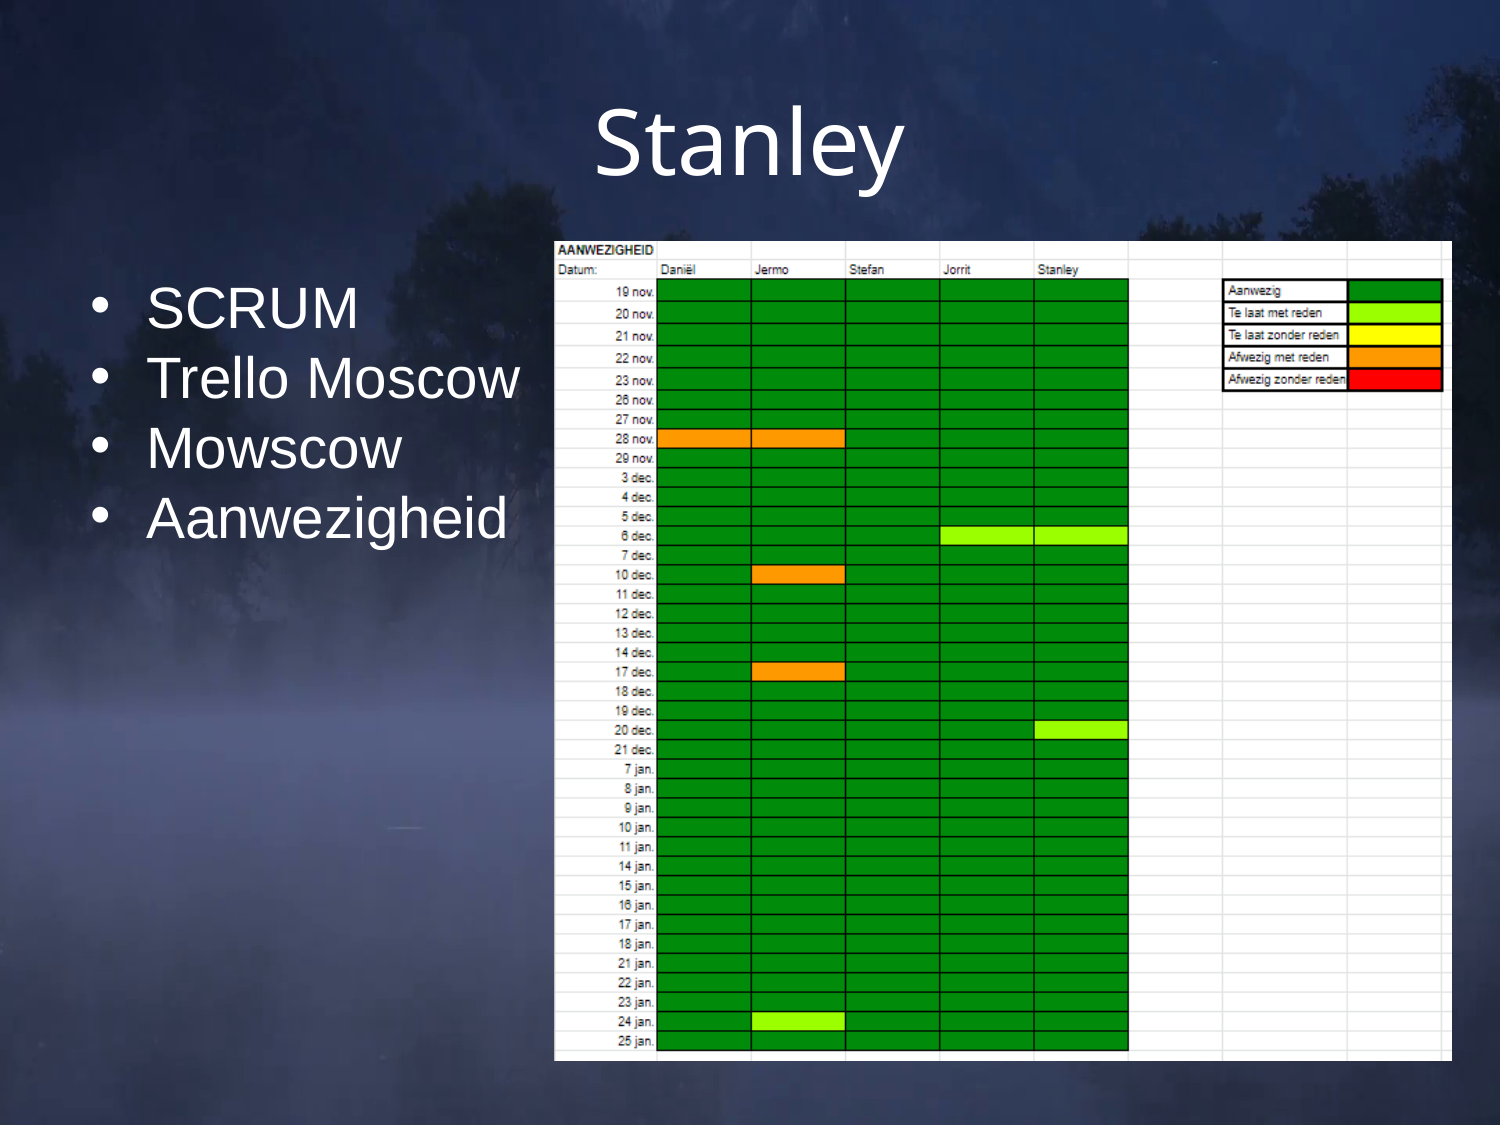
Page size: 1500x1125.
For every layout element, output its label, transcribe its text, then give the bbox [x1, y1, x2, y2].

picture [0, 0, 1500, 1125]
title Stanley [75, 45, 1425, 233]
list SCRUM Trello Moscow Mowscow Aanwezigheid [75, 262, 548, 1005]
